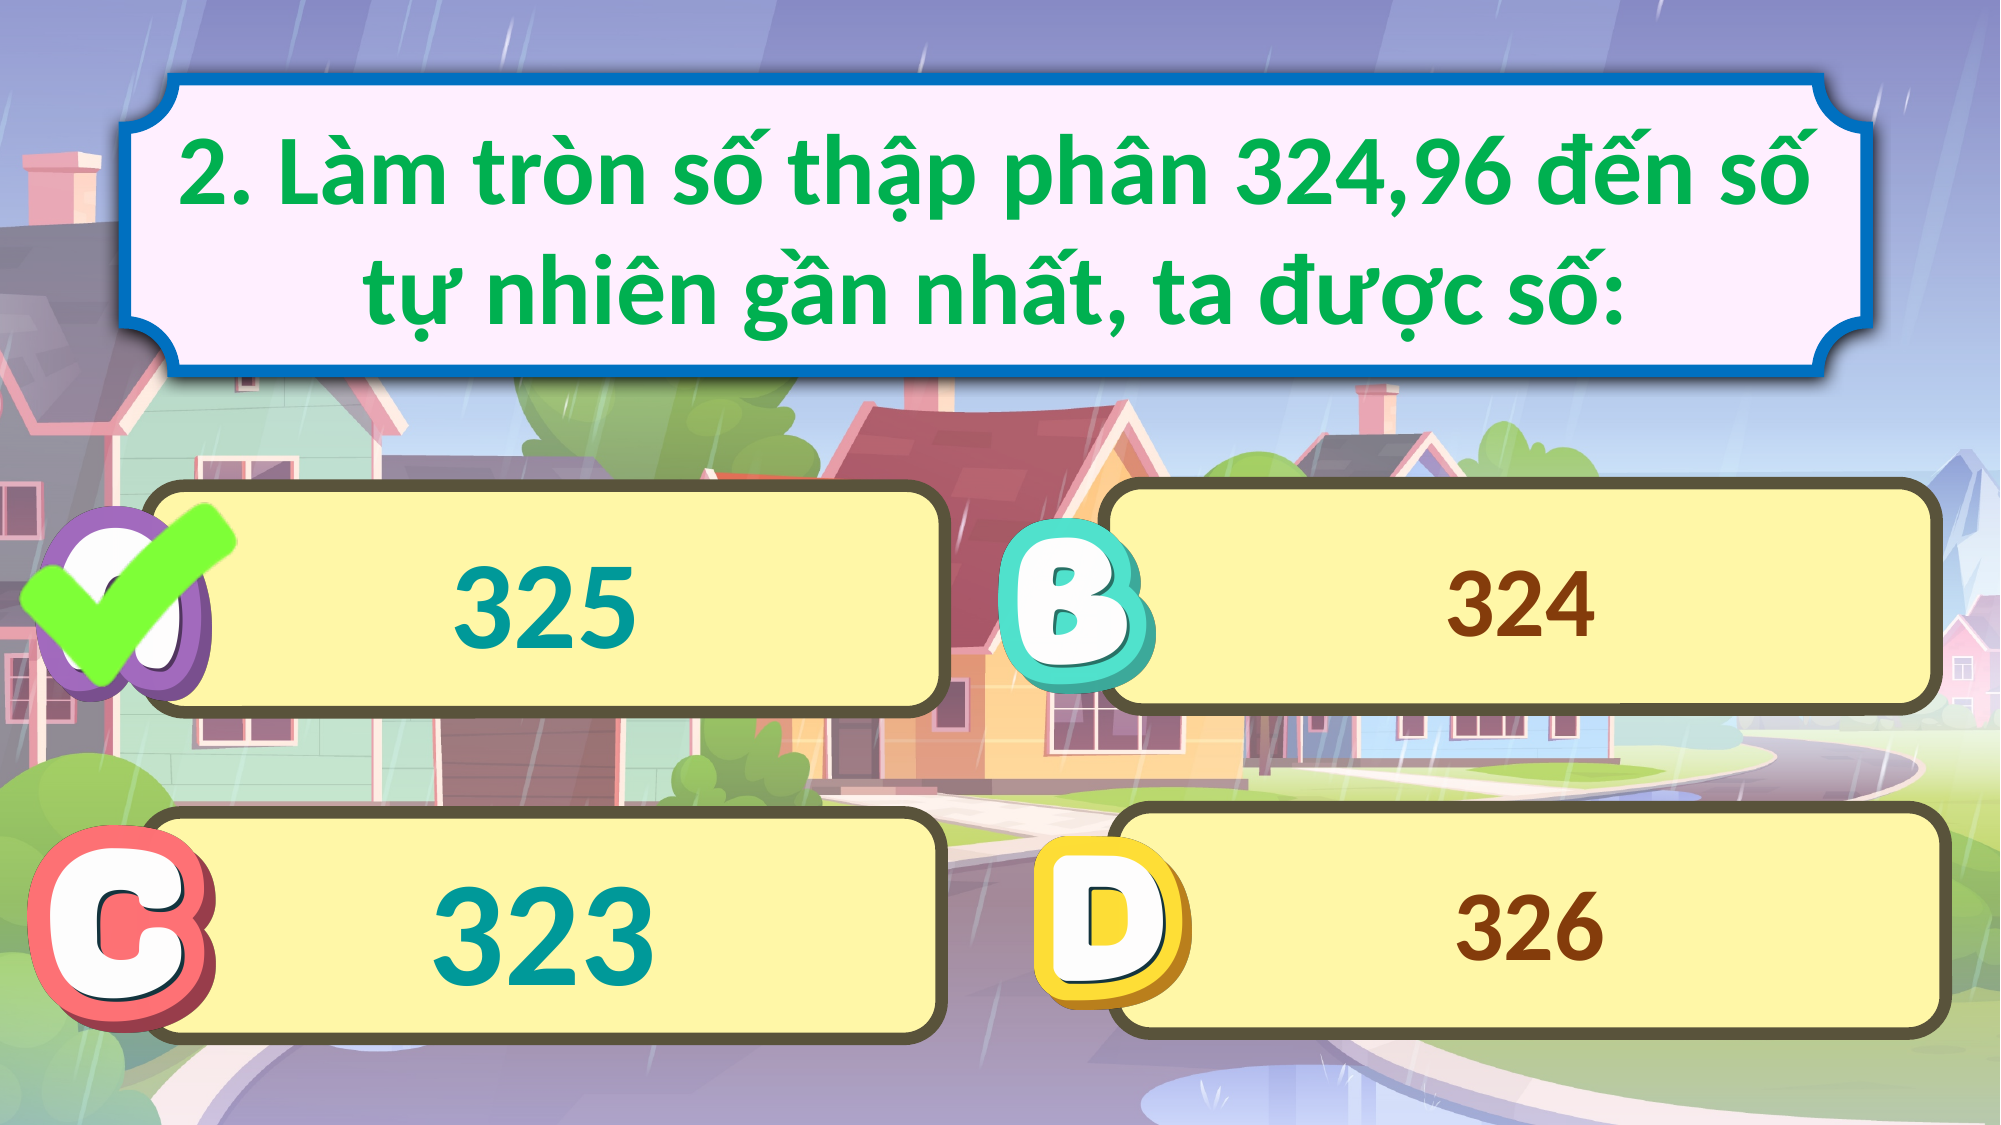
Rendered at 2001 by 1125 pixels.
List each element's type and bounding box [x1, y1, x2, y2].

text_box [35, 485, 945, 713]
text_box [998, 482, 1937, 710]
picture [0, 0, 2000, 1125]
text_box [27, 812, 942, 1039]
text_box [1034, 807, 1946, 1034]
